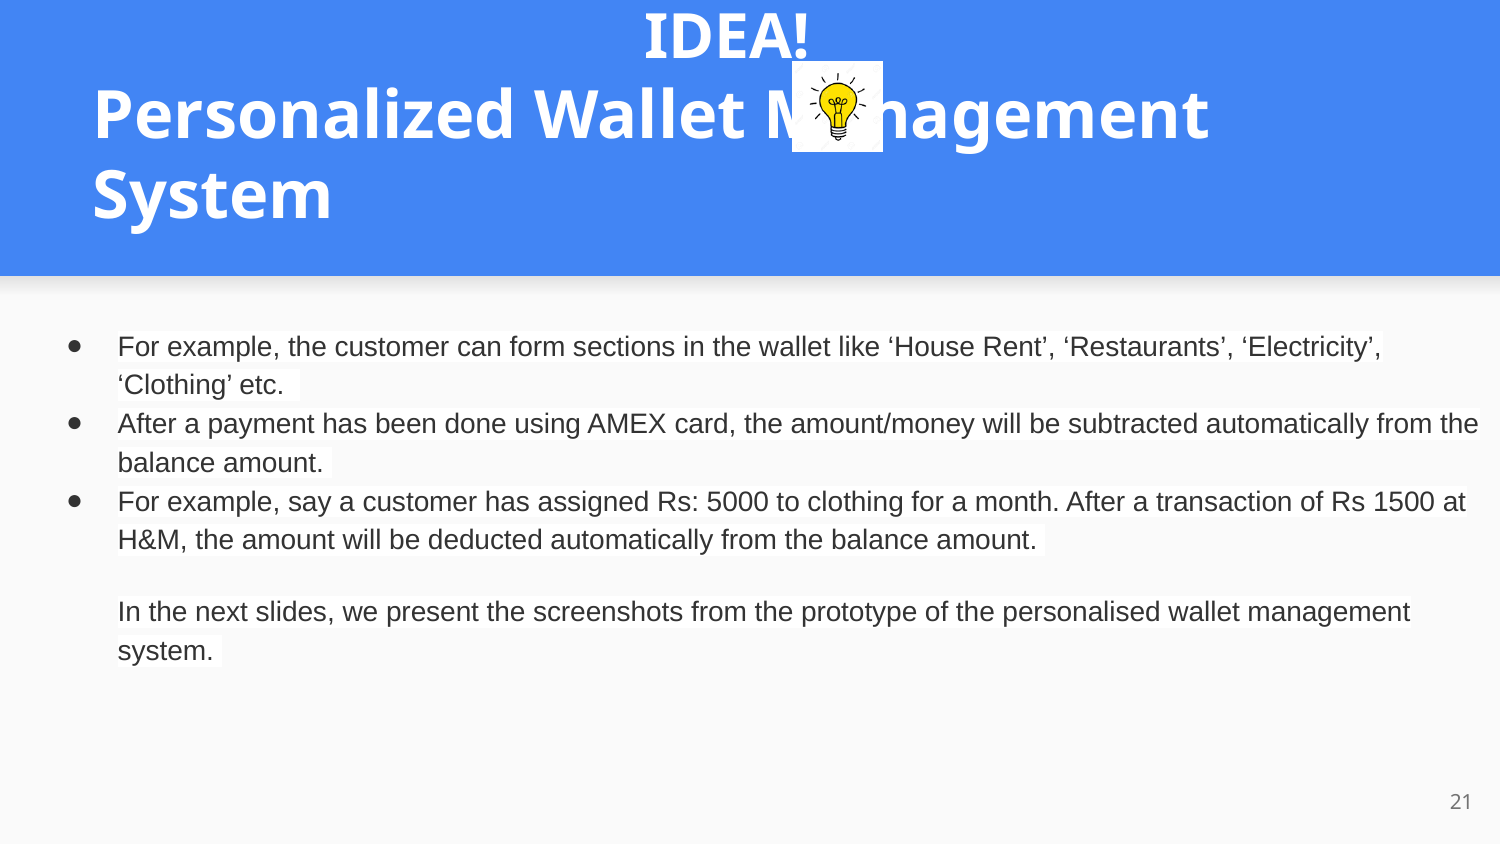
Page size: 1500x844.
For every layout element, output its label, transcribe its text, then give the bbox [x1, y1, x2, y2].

list For example, the customer can form sections in the wallet like ‘House Rent’, ‘Restaurants’, ‘Electricity’, ‘Clothing’ etc. After a payment has been done using AMEX card, the amount/money will be subtracted automatically from the balance amount. For example, say a customer has assigned Rs: 5000 to clothing for a month. After a transaction of Rs 1500 at H&M, the amount will be deducted automatically from the balance amount. In the next slides, we present the screenshots from the prototype of the personalised wallet management system. [27, 307, 1495, 820]
title IDEA! Personalized Wallet Management System [77, 121, 1427, 248]
picture [791, 60, 883, 152]
slide_number ‹#› [1398, 770, 1489, 835]
